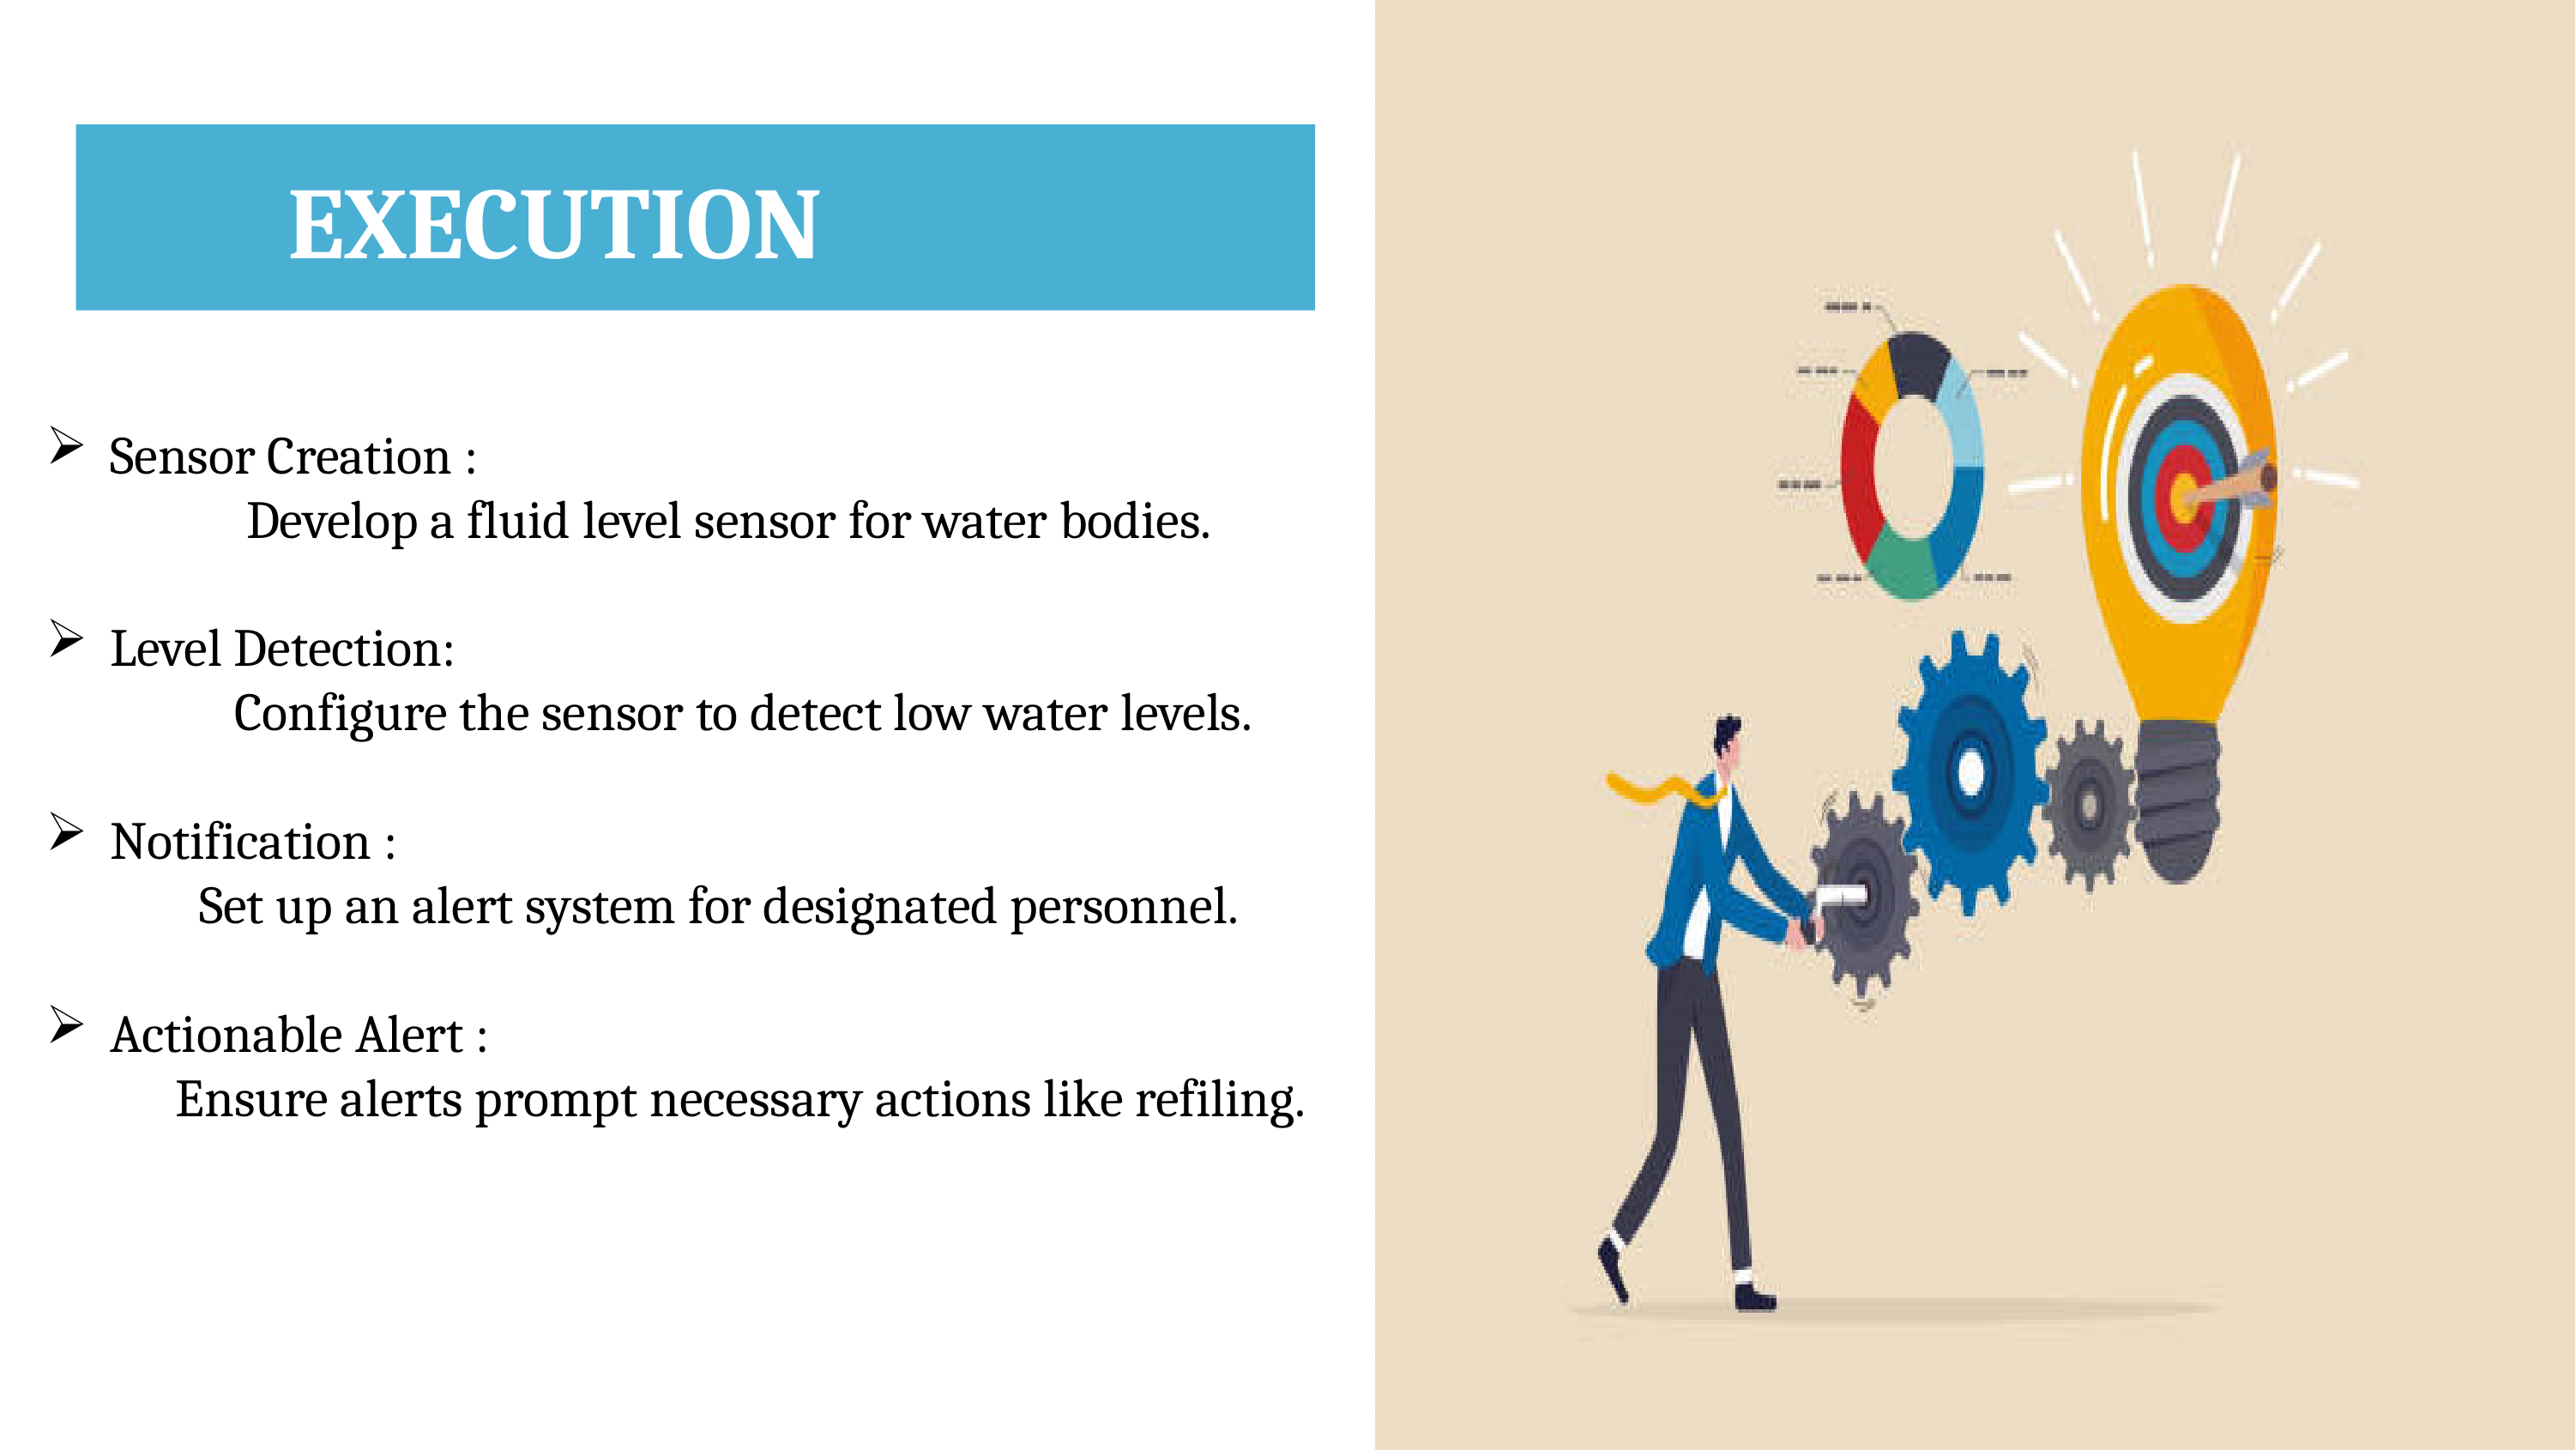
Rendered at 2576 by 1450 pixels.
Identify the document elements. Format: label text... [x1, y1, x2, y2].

title EXECUTION [75, 124, 1316, 311]
text_box Sensor Creation : Develop a fluid level sensor for water bodies. Level Detection: Configure the sensor to detect low water levels. Notification : Set up an alert system for designated personnel. Actionable Alert : Ensure alerts prompt necessary actions like refiling. [33, 414, 1370, 1241]
picture [1374, 0, 2576, 1450]
